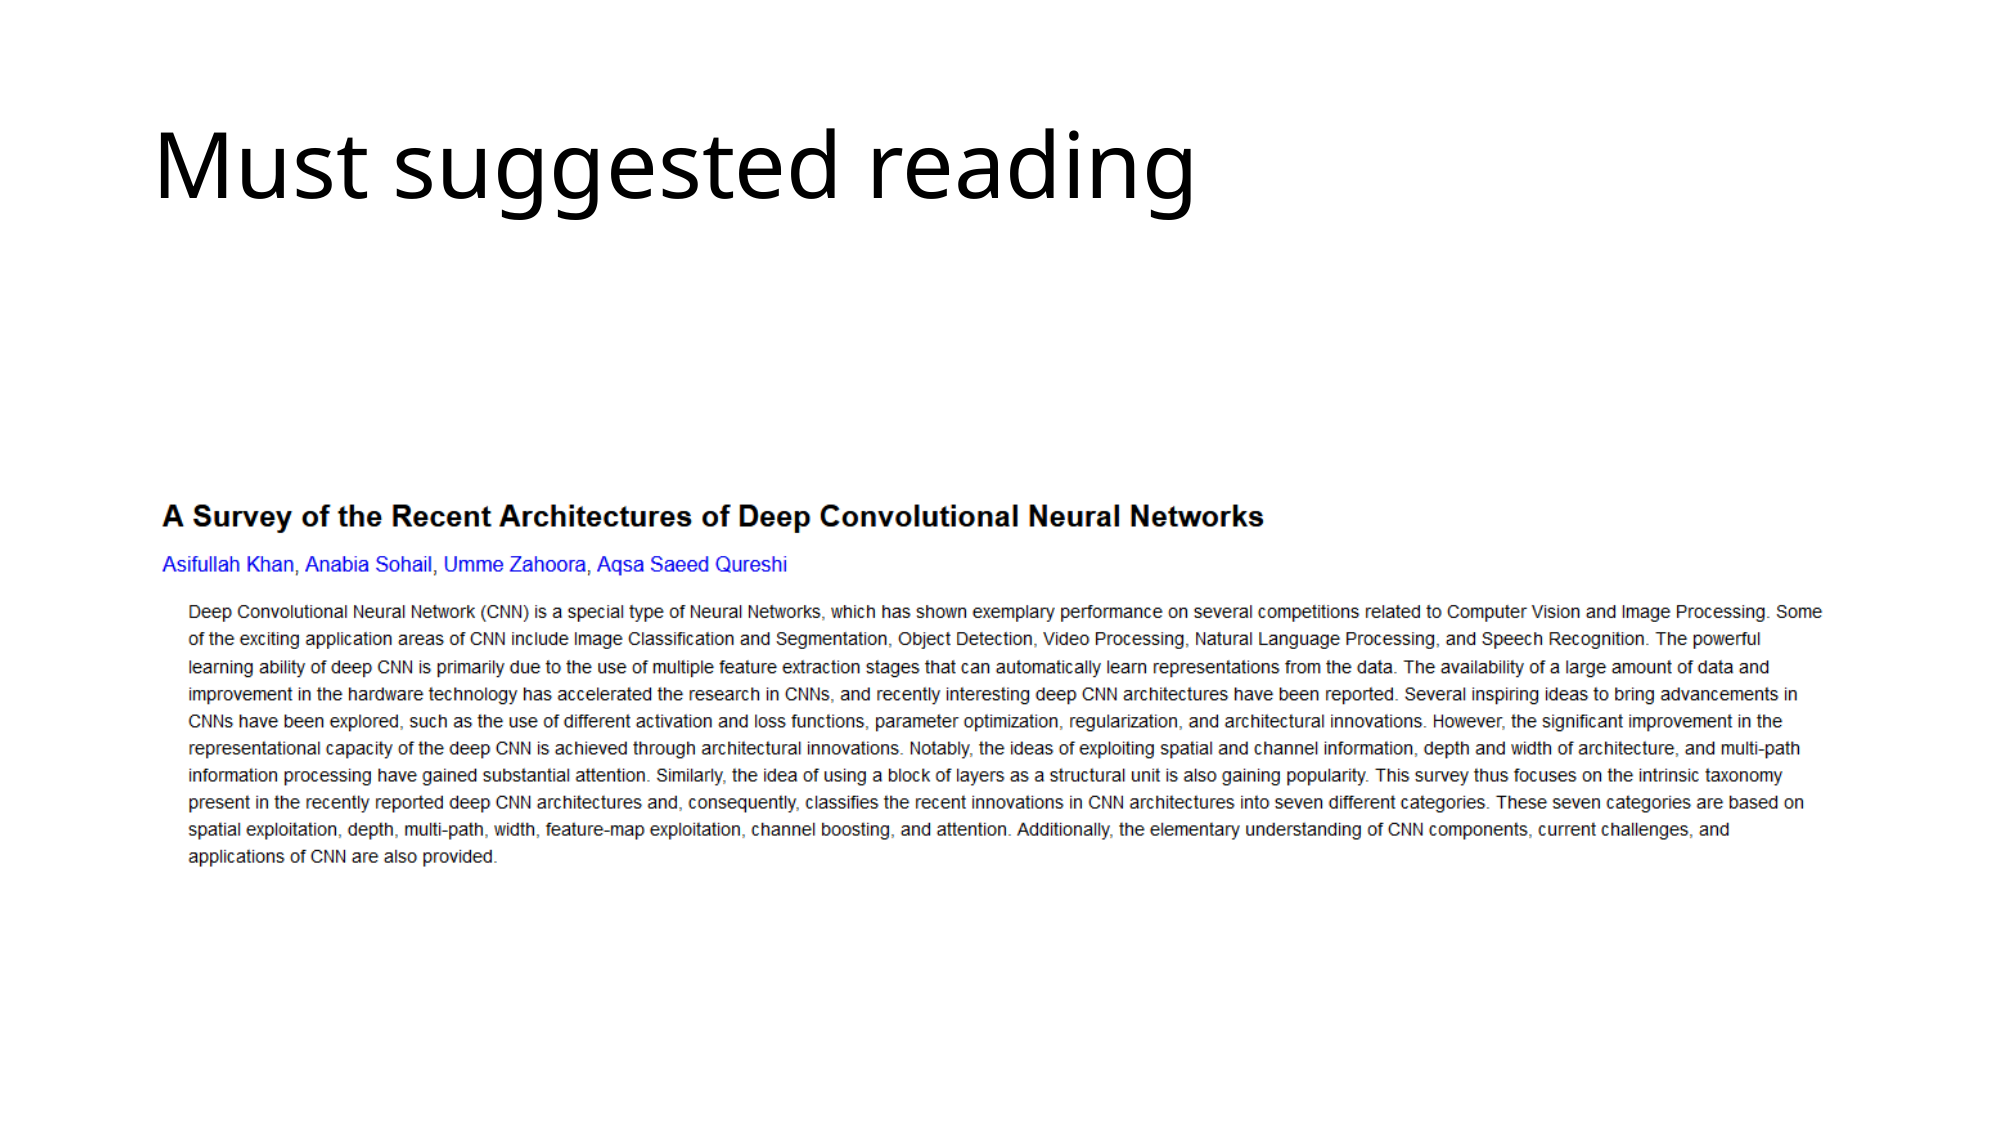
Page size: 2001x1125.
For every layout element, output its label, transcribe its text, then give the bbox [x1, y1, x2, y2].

title Must suggested reading [137, 59, 1863, 278]
picture [137, 497, 1843, 868]
